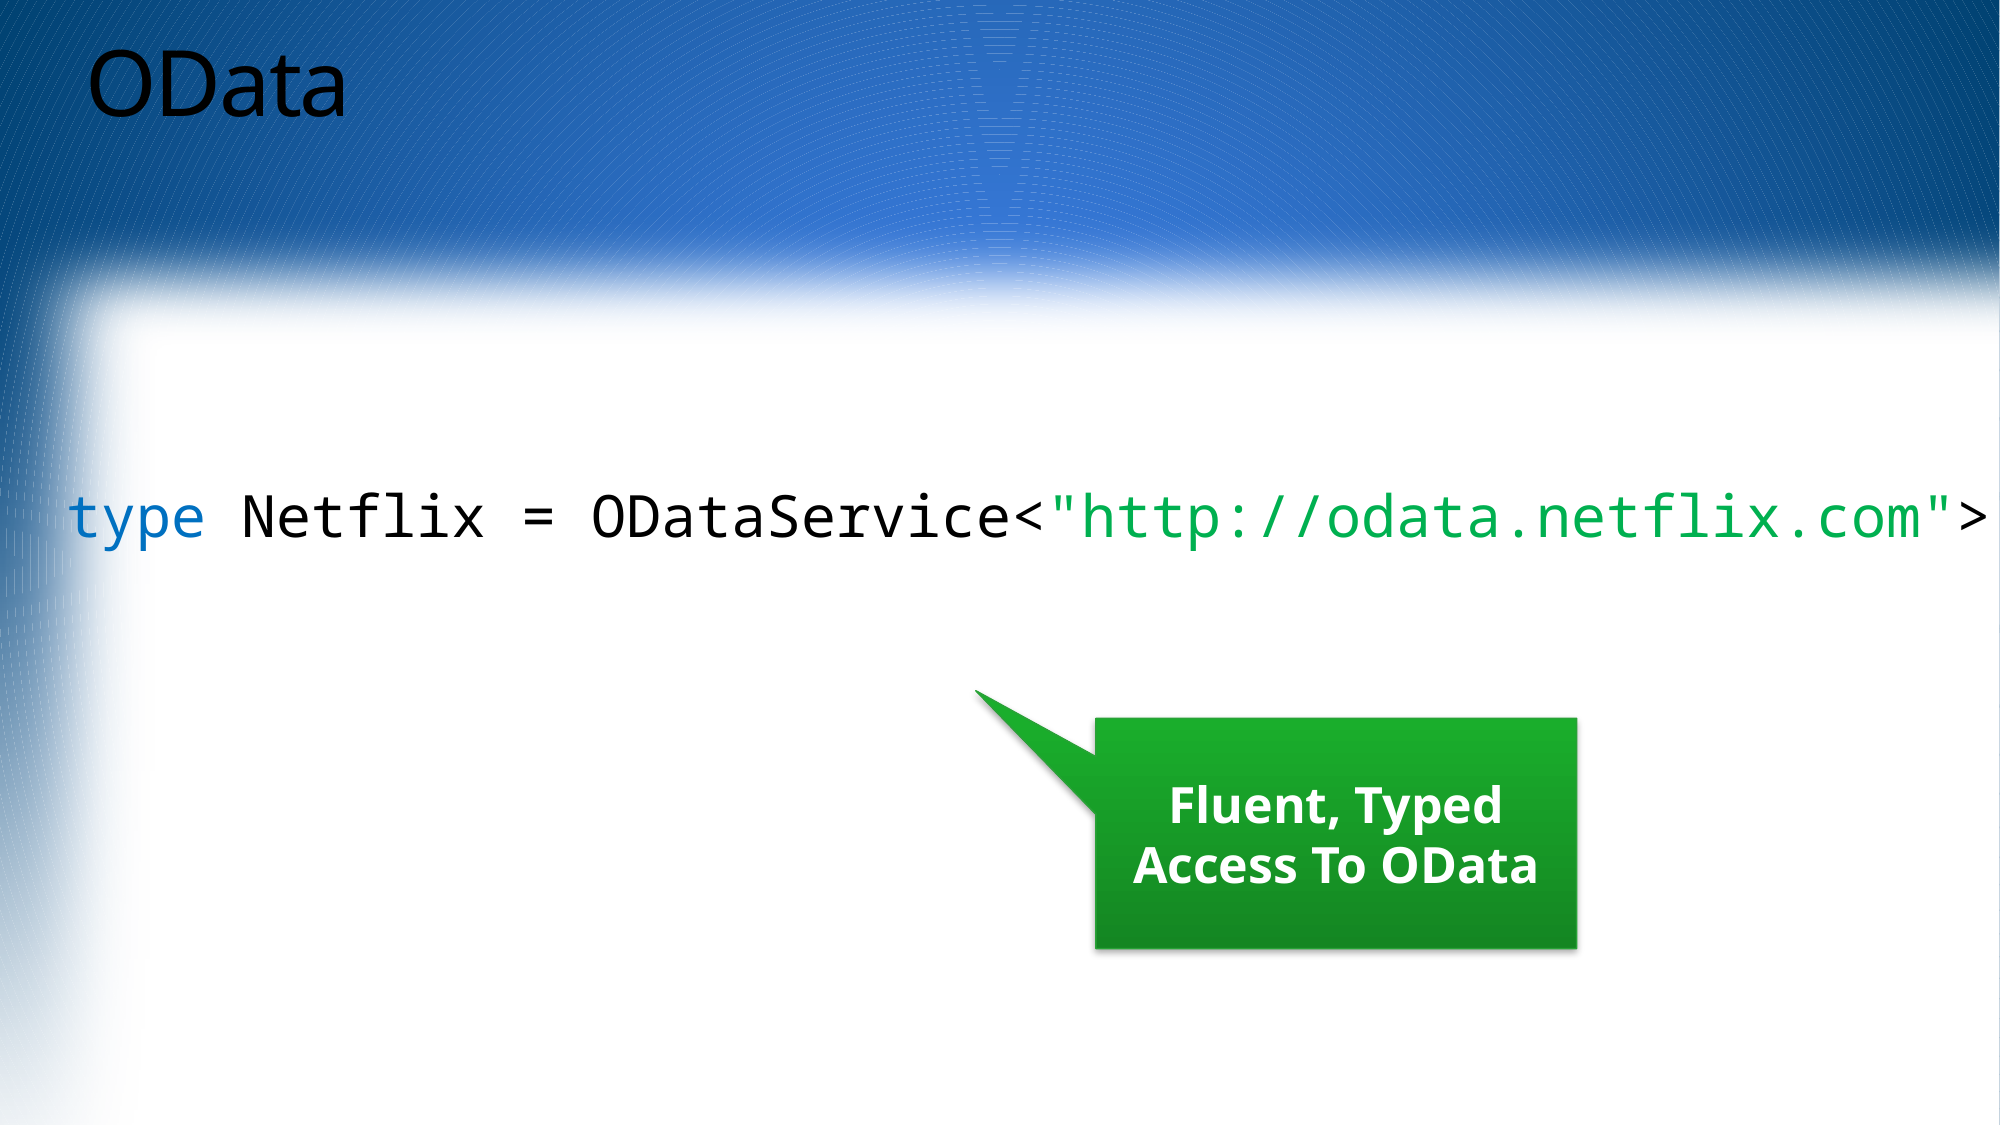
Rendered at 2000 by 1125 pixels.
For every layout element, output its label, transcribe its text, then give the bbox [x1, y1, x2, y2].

list type Netflix = ODataService<"http://odata.netflix.com"> [66, 486, 2000, 551]
text_box Fluent, Typed Access To OData [975, 690, 1578, 950]
title OData [85, 37, 1914, 138]
picture [0, 213, 2000, 1125]
